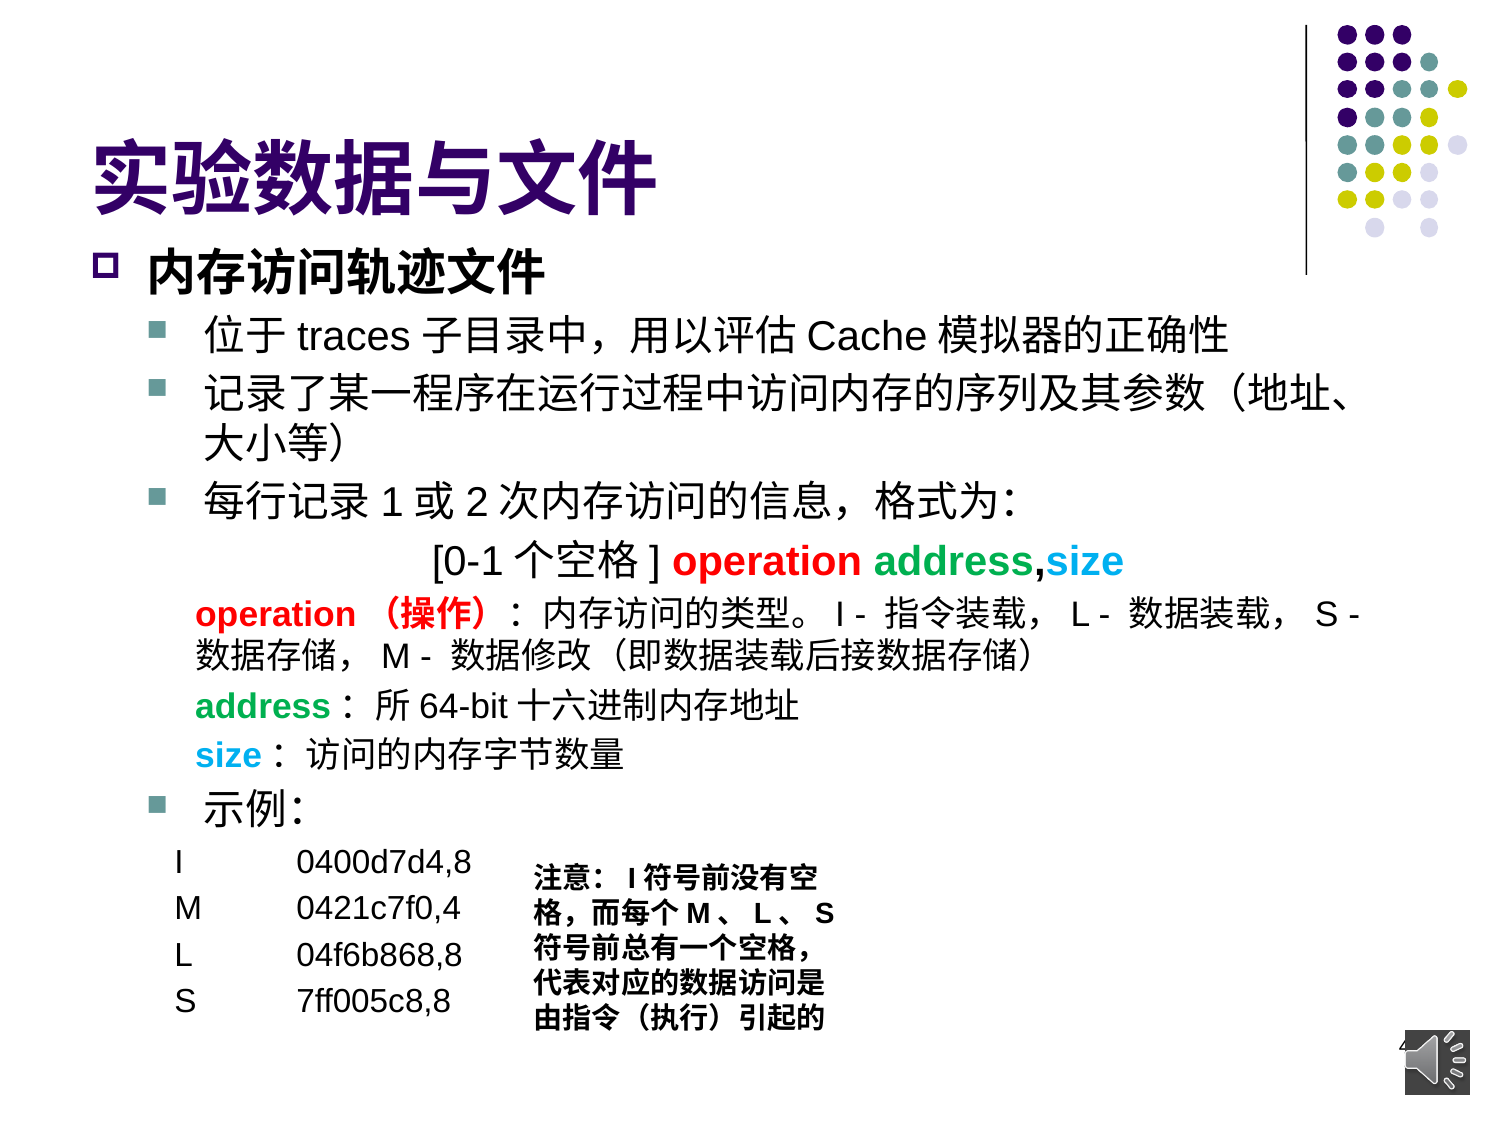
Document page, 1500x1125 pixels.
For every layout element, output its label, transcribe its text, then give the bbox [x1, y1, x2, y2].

title 实验数据与文件 [75, 20, 1313, 232]
picture [1403, 1028, 1471, 1096]
list 内存访问轨迹文件 位于traces子目录中，用以评估Cache模拟器的正确性 记录了某一程序在运行过程中访问内存的序列及其参数（地址、大小等） 每行记录1或2次内存访问的信息，格式为： [0-1个空格] operation address,size operation（操作）：内存访问的类型。I - 指令装载，L - 数据装载，S - 数据存储，M - 数据修改（即数据装载后接数据存储） address：所64-bit十六进制内存地址 size：访问的内存字节数量 示例： I 0400d7d4,8 M 0421c7f0,4 L 04f6b868,8 S 7ff005c8,8 [75, 232, 1425, 803]
text_box 4 [1074, 1024, 1425, 1100]
text_box 注意：I符号前没有空格，而每个M、L、S符号前总有一个空格，代表对应的数据访问是由指令（执行）引起的 [518, 851, 869, 1042]
